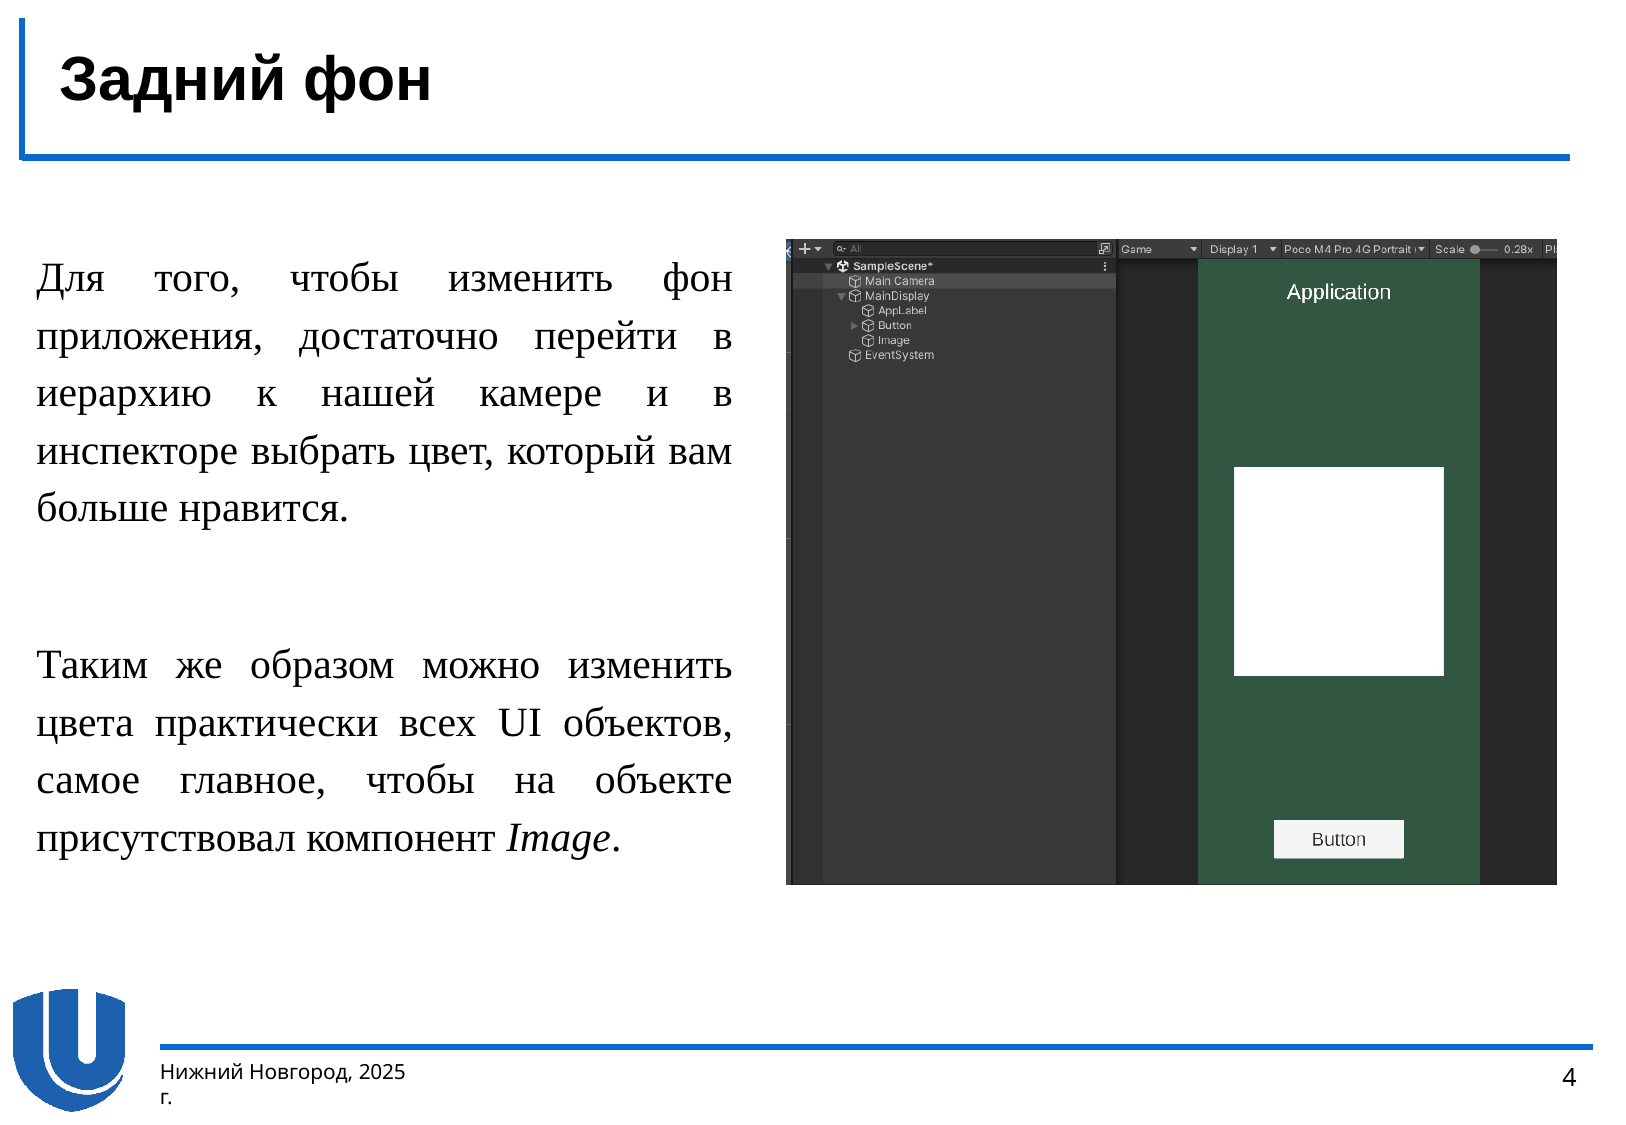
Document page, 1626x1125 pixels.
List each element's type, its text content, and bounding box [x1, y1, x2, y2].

picture [13, 988, 125, 1112]
text_box Для того, чтобы изменить фон приложения, достаточно перейти в иерархию к нашей камере и в инспекторе выбрать цвет, который вам больше нравится. Таким же образом можно изменить цвета практически всех UI объектов, самое главное, чтобы на объекте присутствовал компонент Image. [21, 235, 748, 946]
slide_number Нижний Новгород, 2025 г. [157, 1058, 412, 1125]
picture [786, 239, 1557, 886]
slide_number 4 [1556, 1066, 1599, 1125]
title Задний фон [57, 36, 1231, 227]
